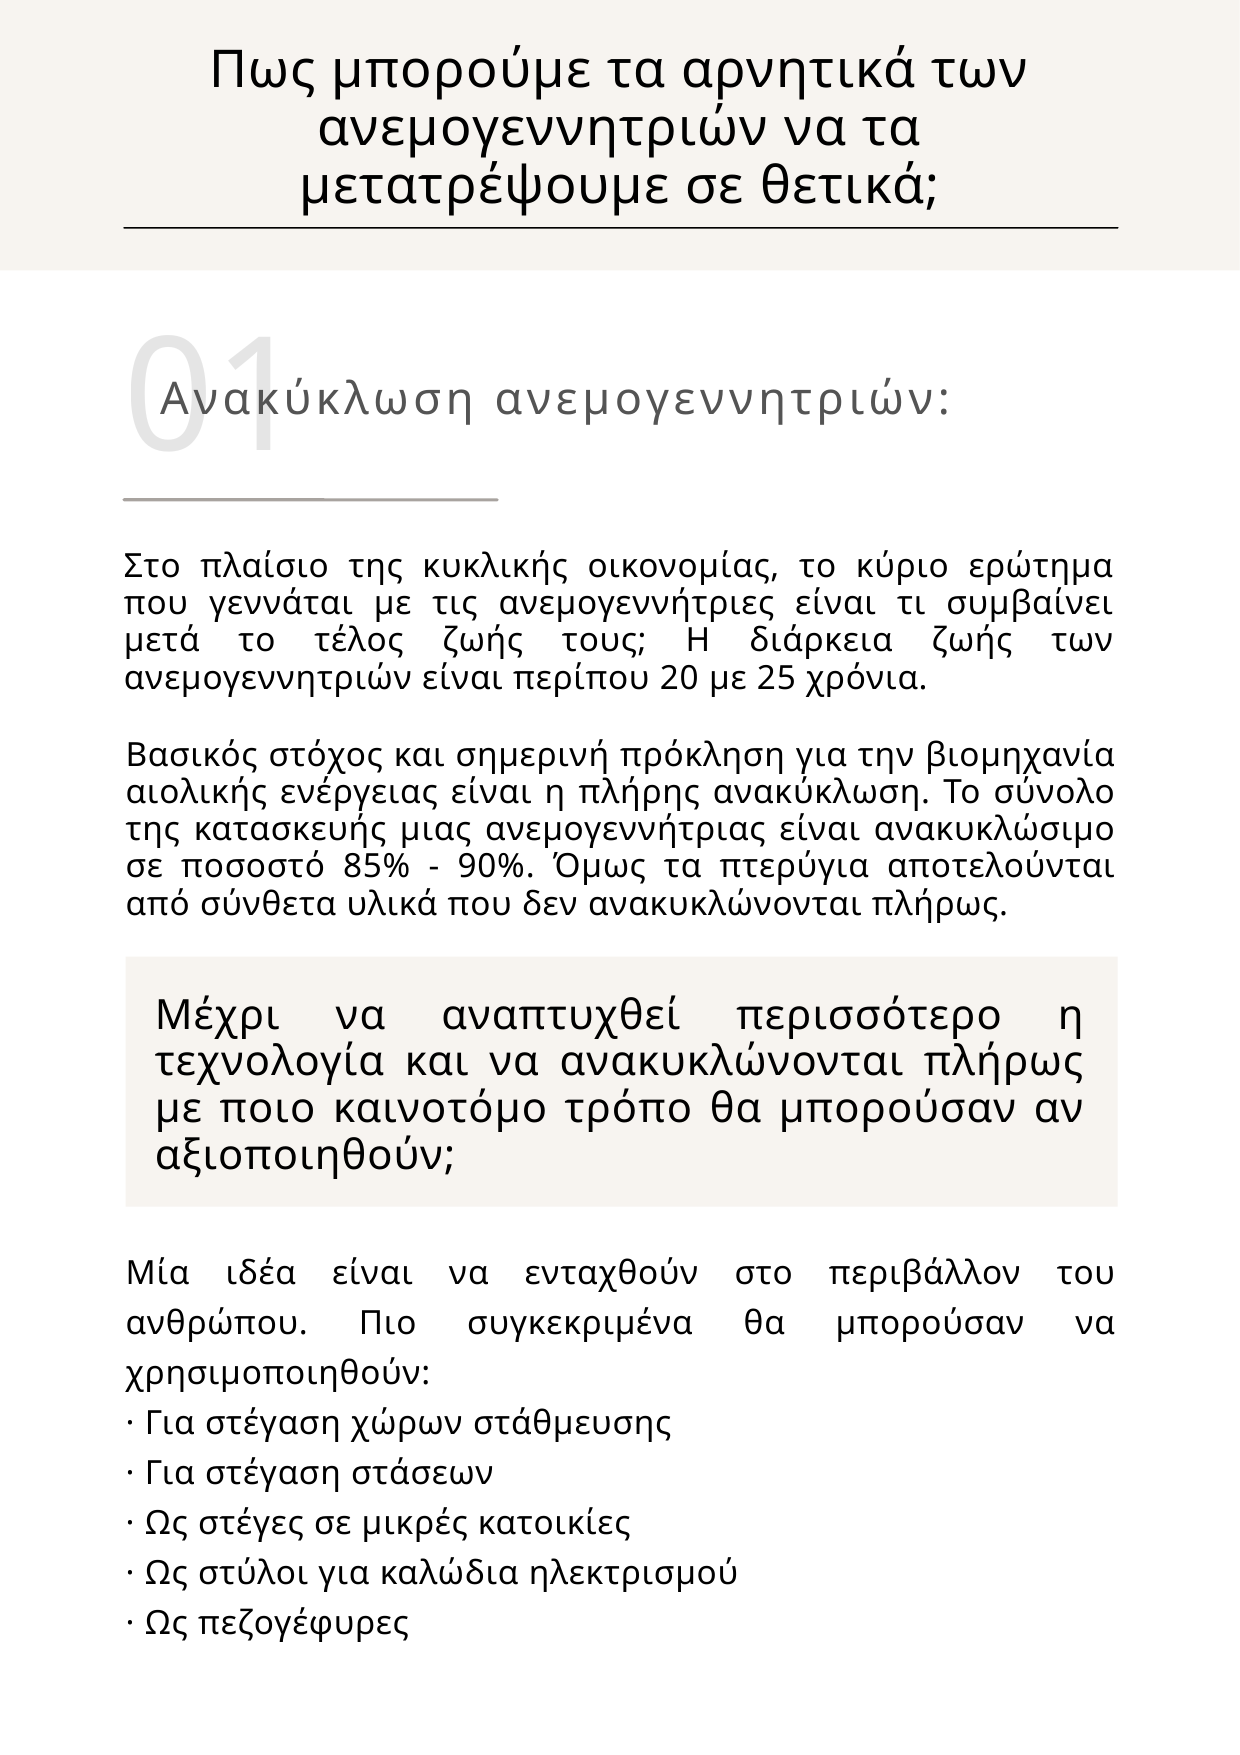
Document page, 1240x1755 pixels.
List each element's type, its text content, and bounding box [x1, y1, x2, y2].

text_box Μία ιδέα είναι να ενταχθούν στο περιβάλλον του ανθρώπου. Πιο συγκεκριμένα θα μπορούσαν να χρησιμοποιηθούν: · Για στέγαση χώρων στάθμευσης · Για στέγαση στάσεων · Ως στέγες σε μικρές κατοικίες · Ως στύλοι για καλώδια ηλεκτρισμού · Ως πεζογέφυρες [125, 1241, 1118, 1642]
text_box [125, 956, 1119, 1207]
text_box Στο πλαίσιο της κυκλικής οικονομίας, το κύριο ερώτημα που γεννάται με τις ανεμογεννήτριες είναι τι συμβαίνει μετά το τέλος ζωής τους; Η διάρκεια ζωής των ανεμογεννητριών είναι περίπου 20 με 25 χρόνια. [123, 546, 1117, 696]
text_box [0, 0, 1240, 271]
text_box Βασικός στόχος και σημερινή πρόκληση για την βιομηχανία αιολικής ενέργειας είναι η πλήρης ανακύκλωση. Το σύνολο της κατασκευής μιας ανεμογεννήτριας είναι ανακυκλώσιμο σε ποσοστό 85% - 90%. Όμως τα πτερύγια αποτελούνται από σύνθετα υλικά που δεν ανακυκλώνονται πλήρως. [125, 735, 1118, 922]
text_box 01 [123, 323, 643, 483]
text_box Ανακύκλωση ανεμογεννητριών: [160, 360, 1031, 424]
